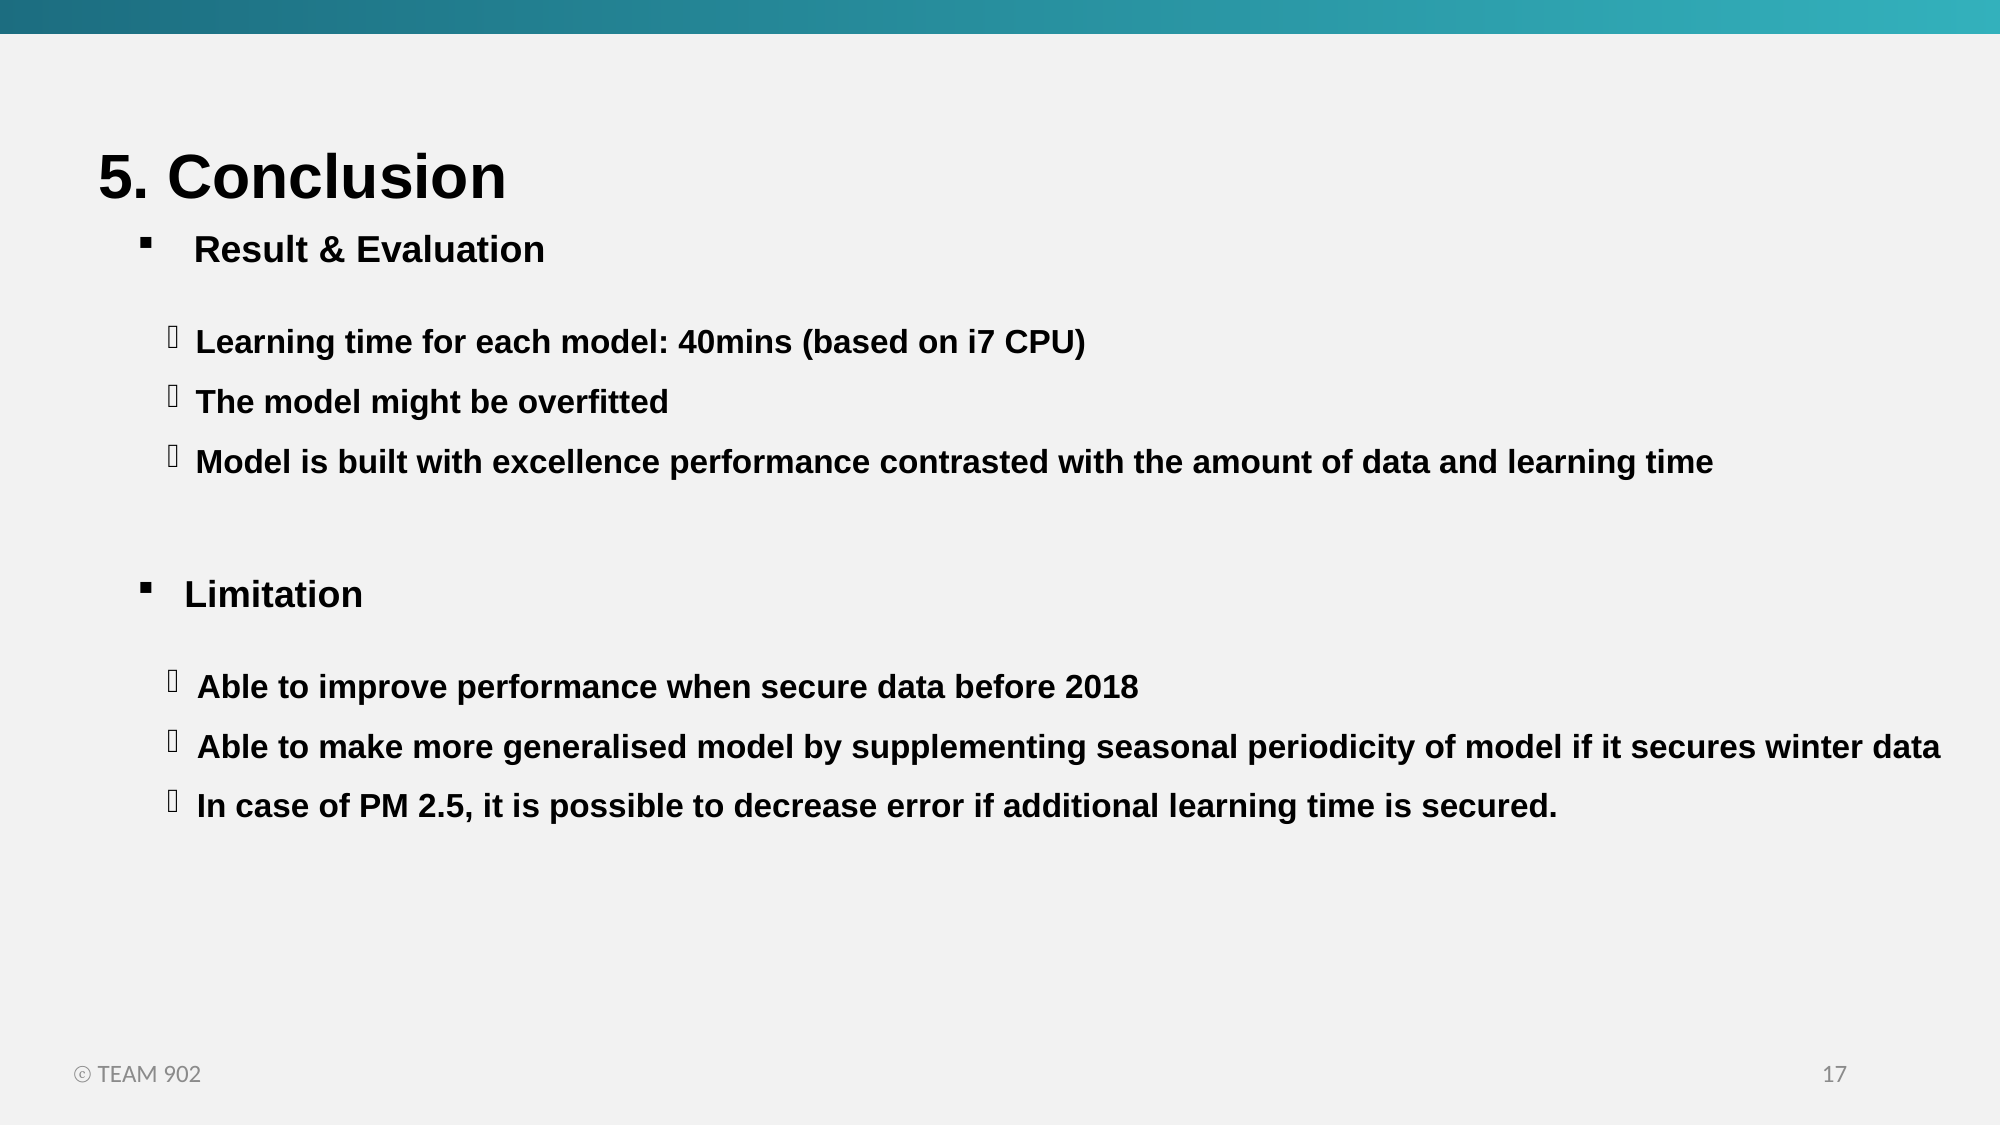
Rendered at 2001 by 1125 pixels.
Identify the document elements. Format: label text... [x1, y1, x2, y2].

text_box 5. Conclusion [83, 83, 855, 219]
footer ⓒ TEAM 902 [53, 1042, 222, 1103]
slide_number 17 [1412, 1042, 1863, 1103]
text_box [0, 0, 2000, 35]
text_box Result & Evaluation Learning time for each model: 40mins (based on i7 CPU) The model might be overfitted Model is built with excellence performance contrasted with the amount of data and learning time Limitation Able to improve performance when secure data before 2018 Able to make more generalised model by supplementing seasonal periodicity of model if it secures winter data In case of PM 2.5, it is possible to decrease error if additional learning time is secured. [122, 217, 2000, 877]
